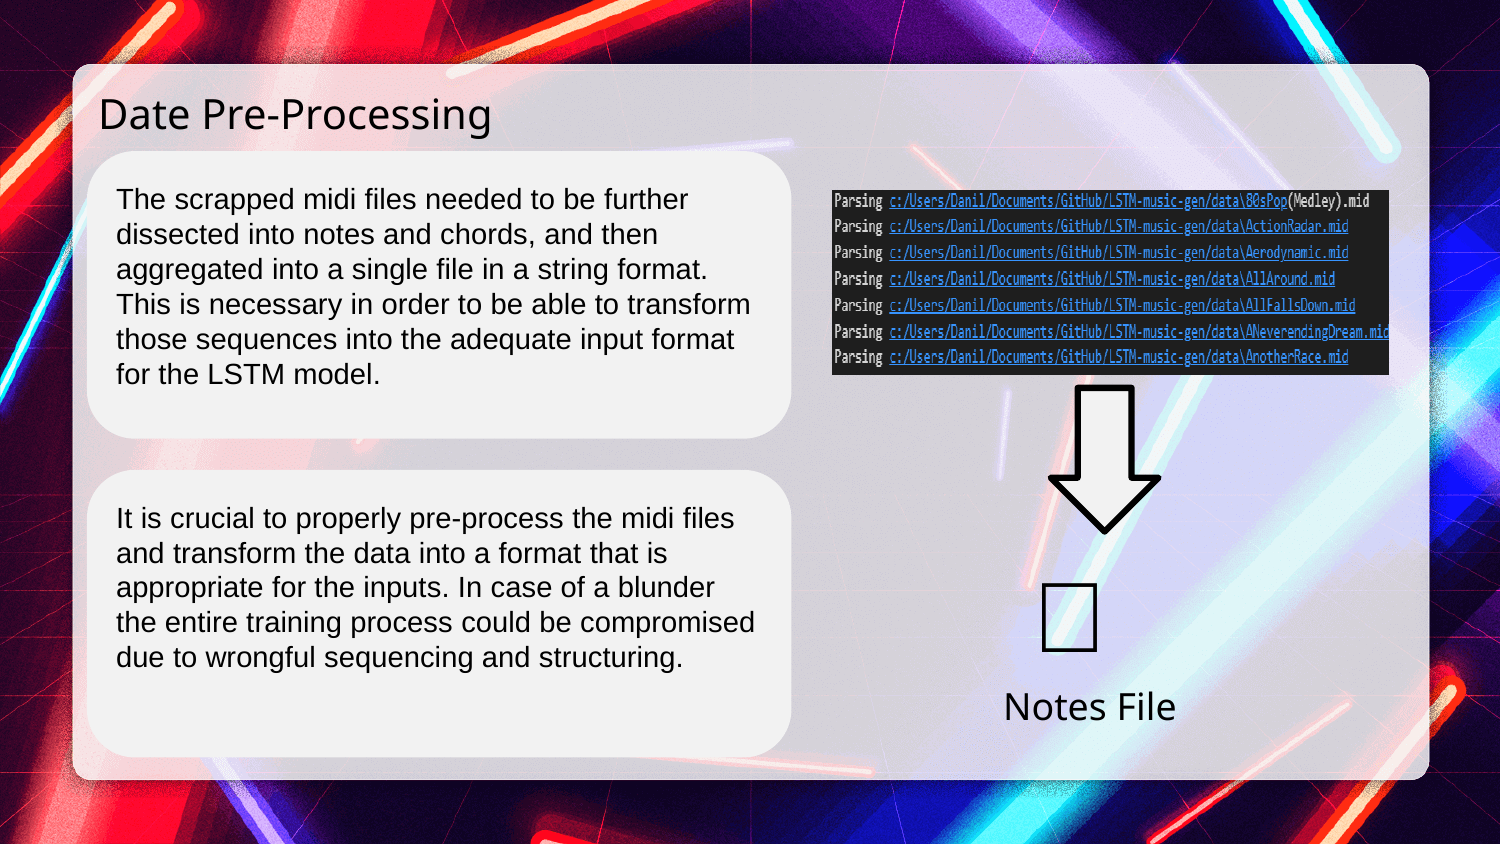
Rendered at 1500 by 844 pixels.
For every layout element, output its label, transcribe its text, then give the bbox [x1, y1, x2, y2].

text_box Notes File [992, 676, 1500, 733]
picture [0, 0, 1500, 844]
text_box The scrapped midi files needed to be further dissected into notes and chords, and then aggregated into a single file in a string format. This is necessary in order to be able to transform those sequences into the adequate input format for the LSTM model. [86, 151, 792, 439]
text_box [1050, 387, 1159, 532]
text_box It is crucial to properly pre-process the midi files and transform the data into a format that is appropriate for the inputs. In case of a blunder the entire training process could be compromised due to wrongful sequencing and structuring. [86, 469, 792, 758]
text_box 🎶 [1017, 537, 1500, 676]
text_box Date Pre-Processing [86, 82, 976, 144]
